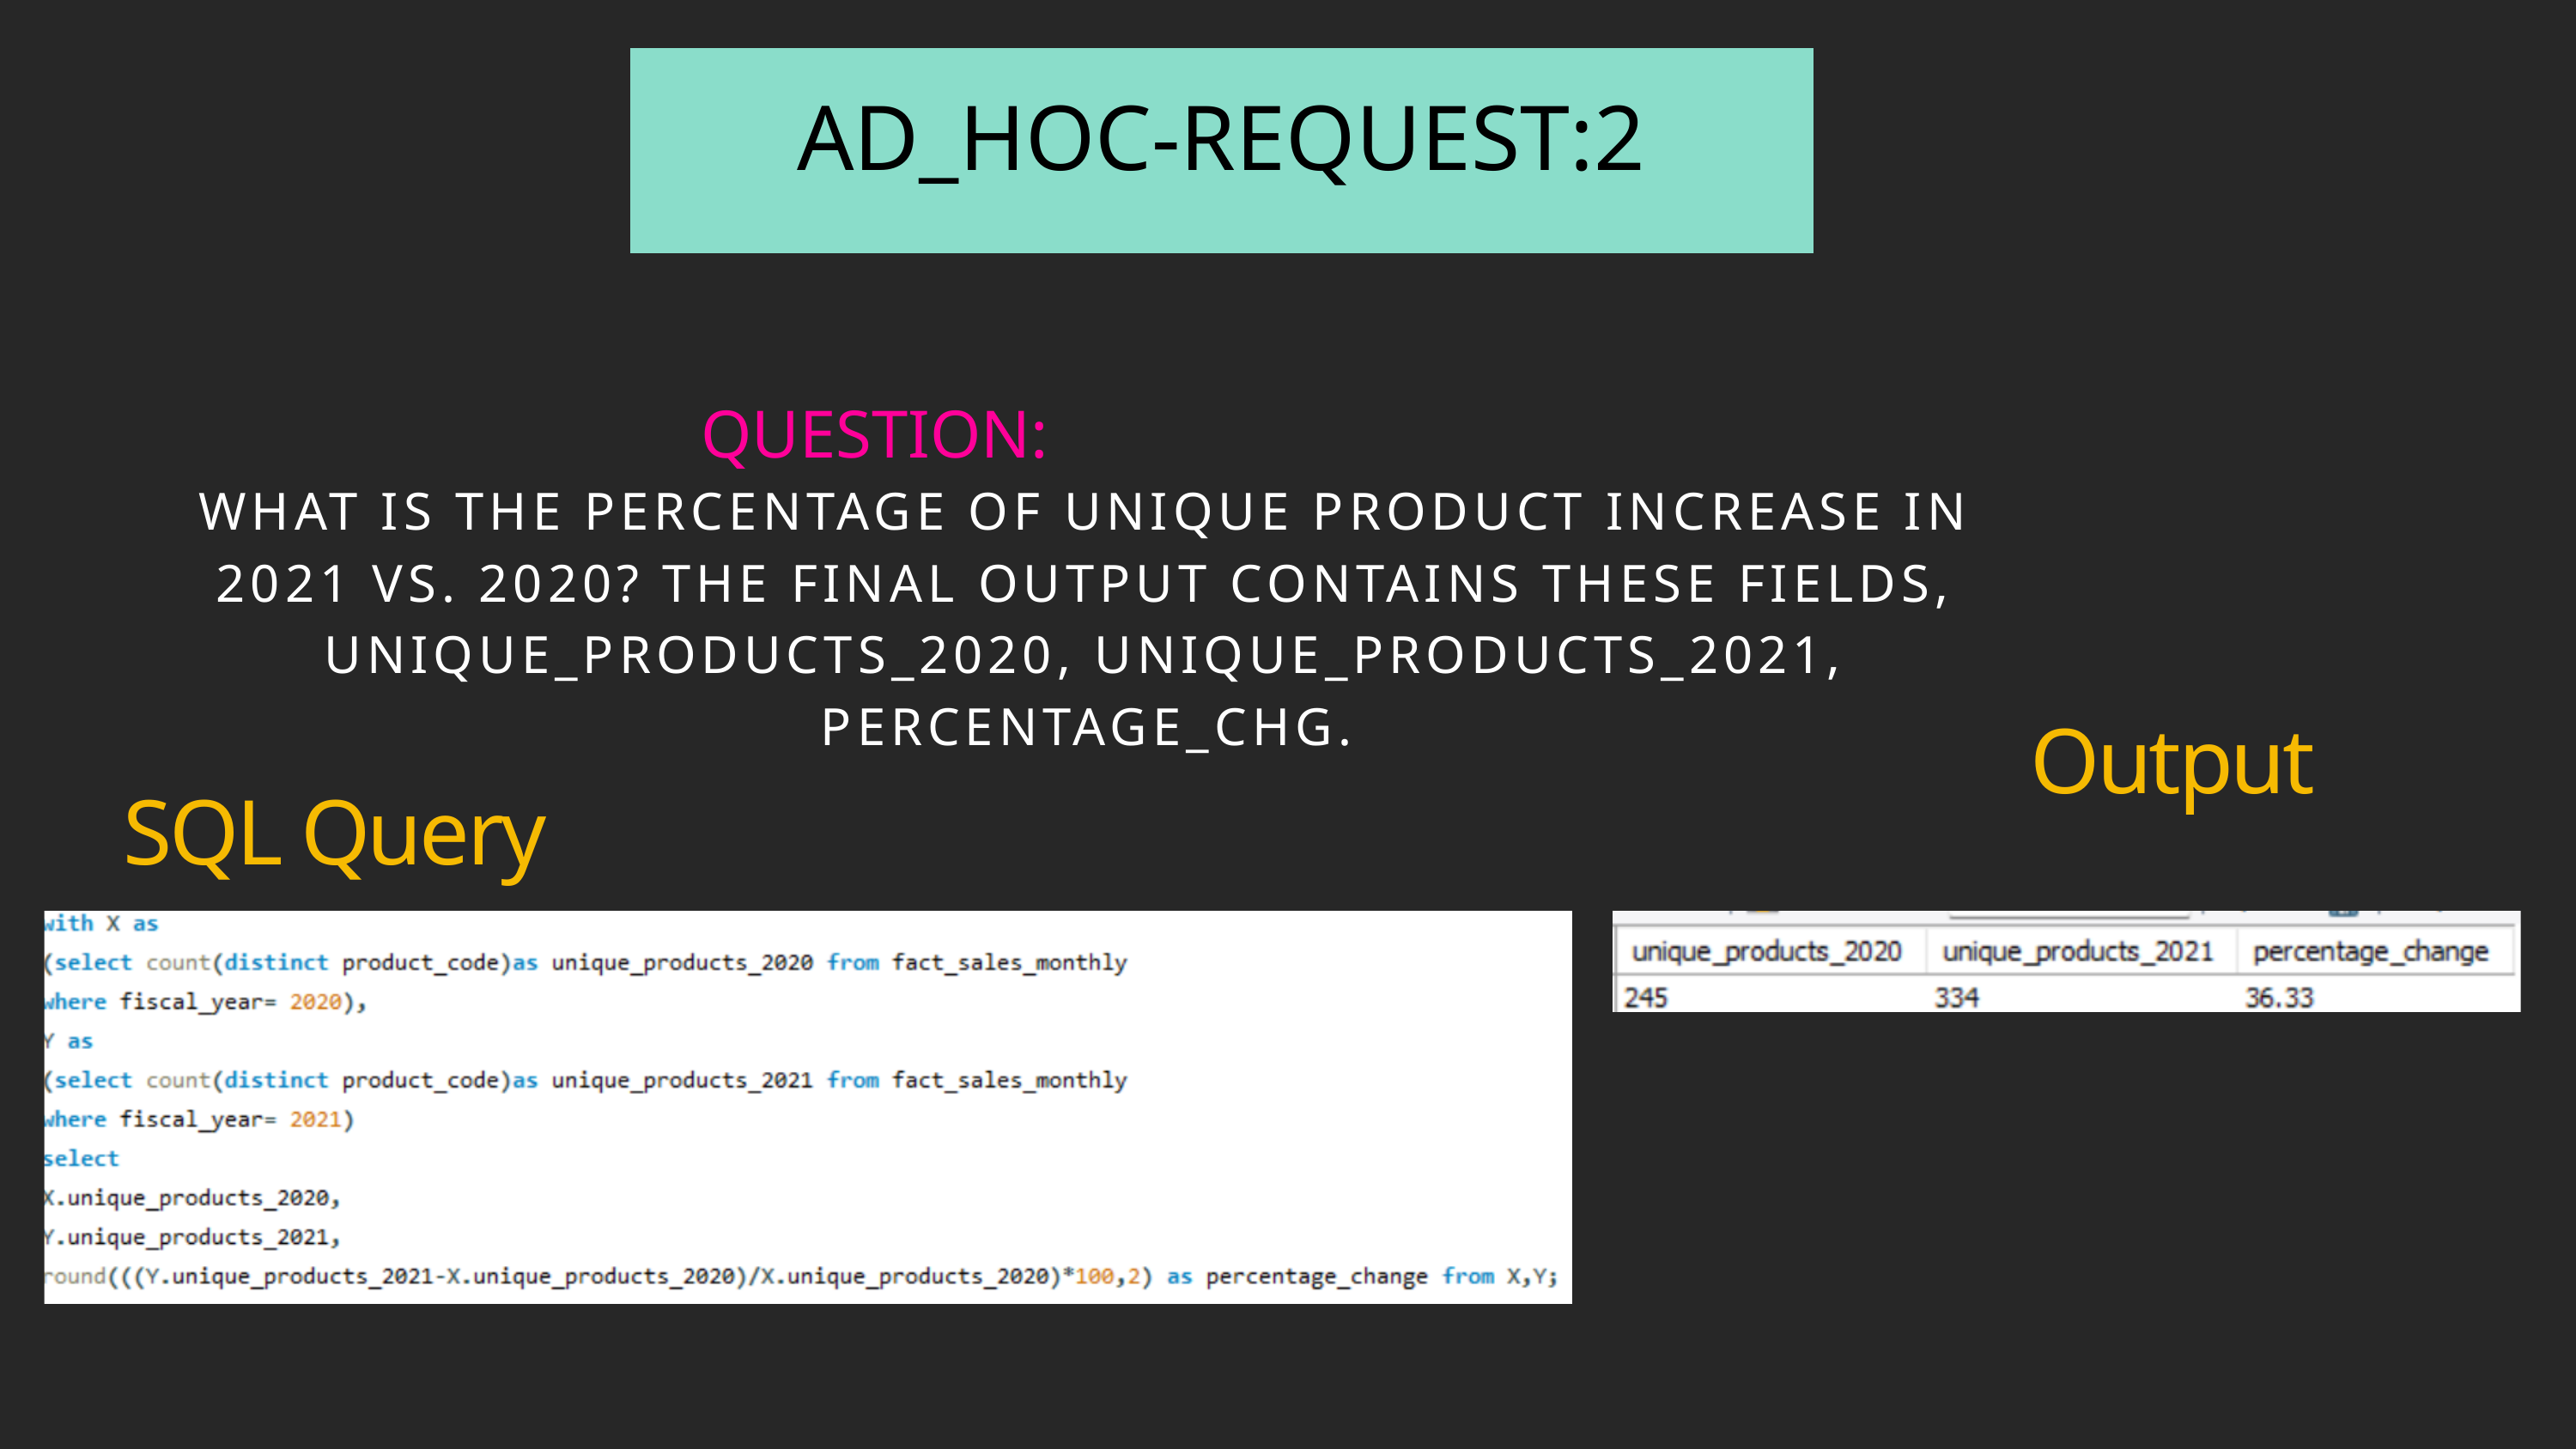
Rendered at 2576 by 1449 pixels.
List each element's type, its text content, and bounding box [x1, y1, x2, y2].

text_box [1613, 911, 2521, 1012]
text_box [629, 47, 1814, 254]
text_box [44, 911, 1572, 1304]
text_box WHAT IS THE PERCENTAGE OF UNIQUE PRODUCT INCREASE IN 2021 VS. 2020? THE FINAL OUTPUT CONTAINS THESE FIELDS, UNIQUE_PRODUCTS_2020, UNIQUE_PRODUCTS_2021, PERCENTAGE_CHG. [144, 468, 2029, 756]
text_box Output [1125, 731, 2576, 812]
text_box SQL Query [0, 803, 1383, 883]
text_box QUESTION: [92, 406, 1657, 472]
